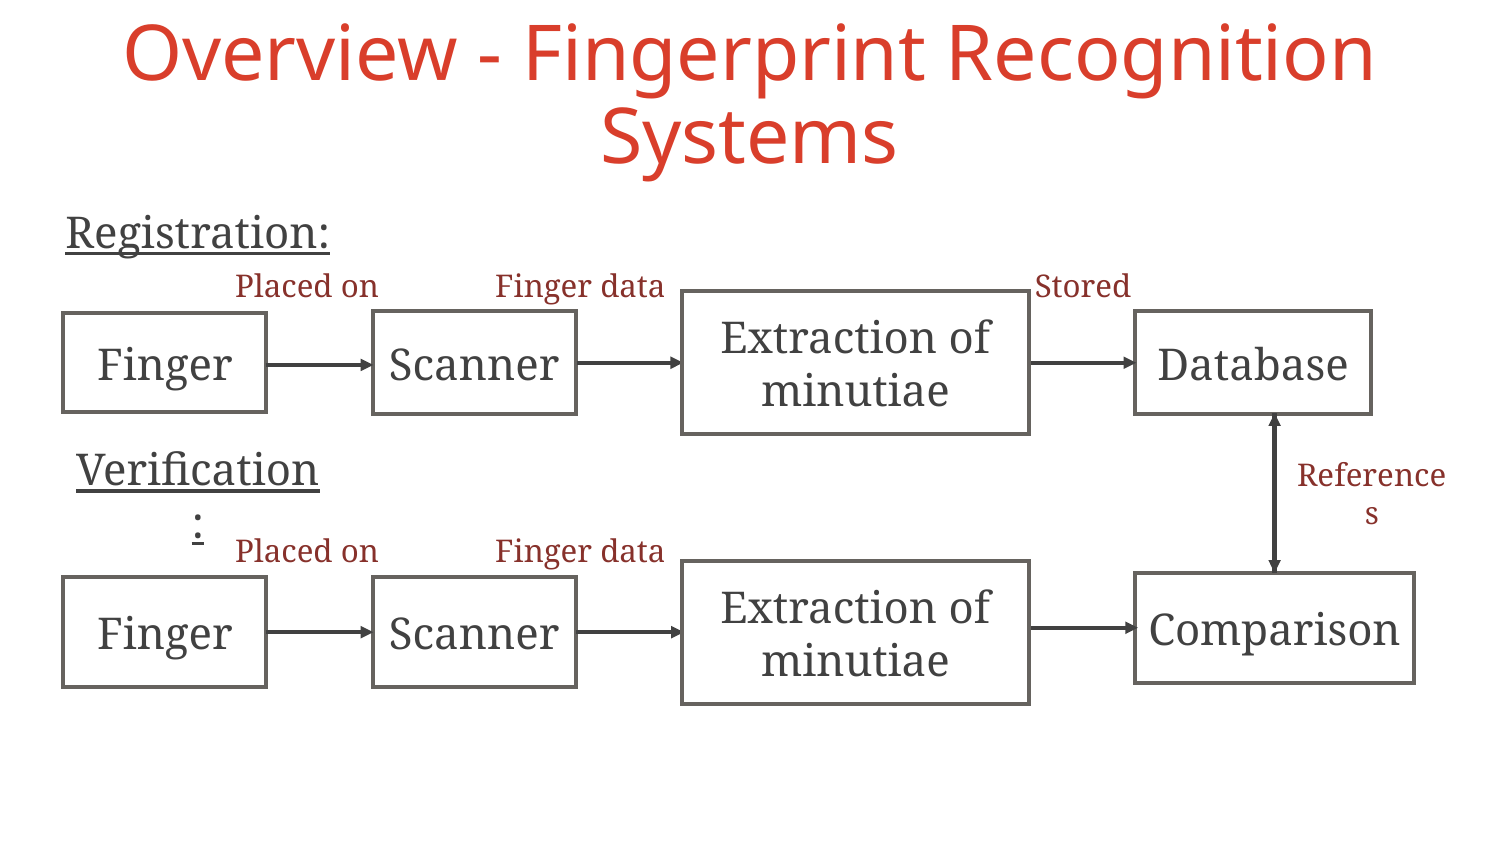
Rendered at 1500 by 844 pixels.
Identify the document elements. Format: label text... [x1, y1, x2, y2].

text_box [62, 576, 267, 688]
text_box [681, 560, 1029, 704]
text_box Finger data [488, 528, 673, 571]
text_box Verification: [66, 467, 330, 523]
text_box Finger data [488, 264, 673, 307]
text_box Placed on [228, 264, 387, 307]
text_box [62, 313, 267, 413]
text_box Registration: [59, 203, 337, 259]
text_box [372, 576, 576, 688]
text_box Stored [1028, 264, 1138, 307]
text_box References [1285, 472, 1459, 514]
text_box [1135, 572, 1415, 683]
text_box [1134, 310, 1372, 415]
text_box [372, 310, 576, 415]
title Overview - Fingerprint Recognition Systems [0, 44, 1500, 150]
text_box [681, 290, 1029, 435]
text_box Placed on [228, 528, 387, 571]
